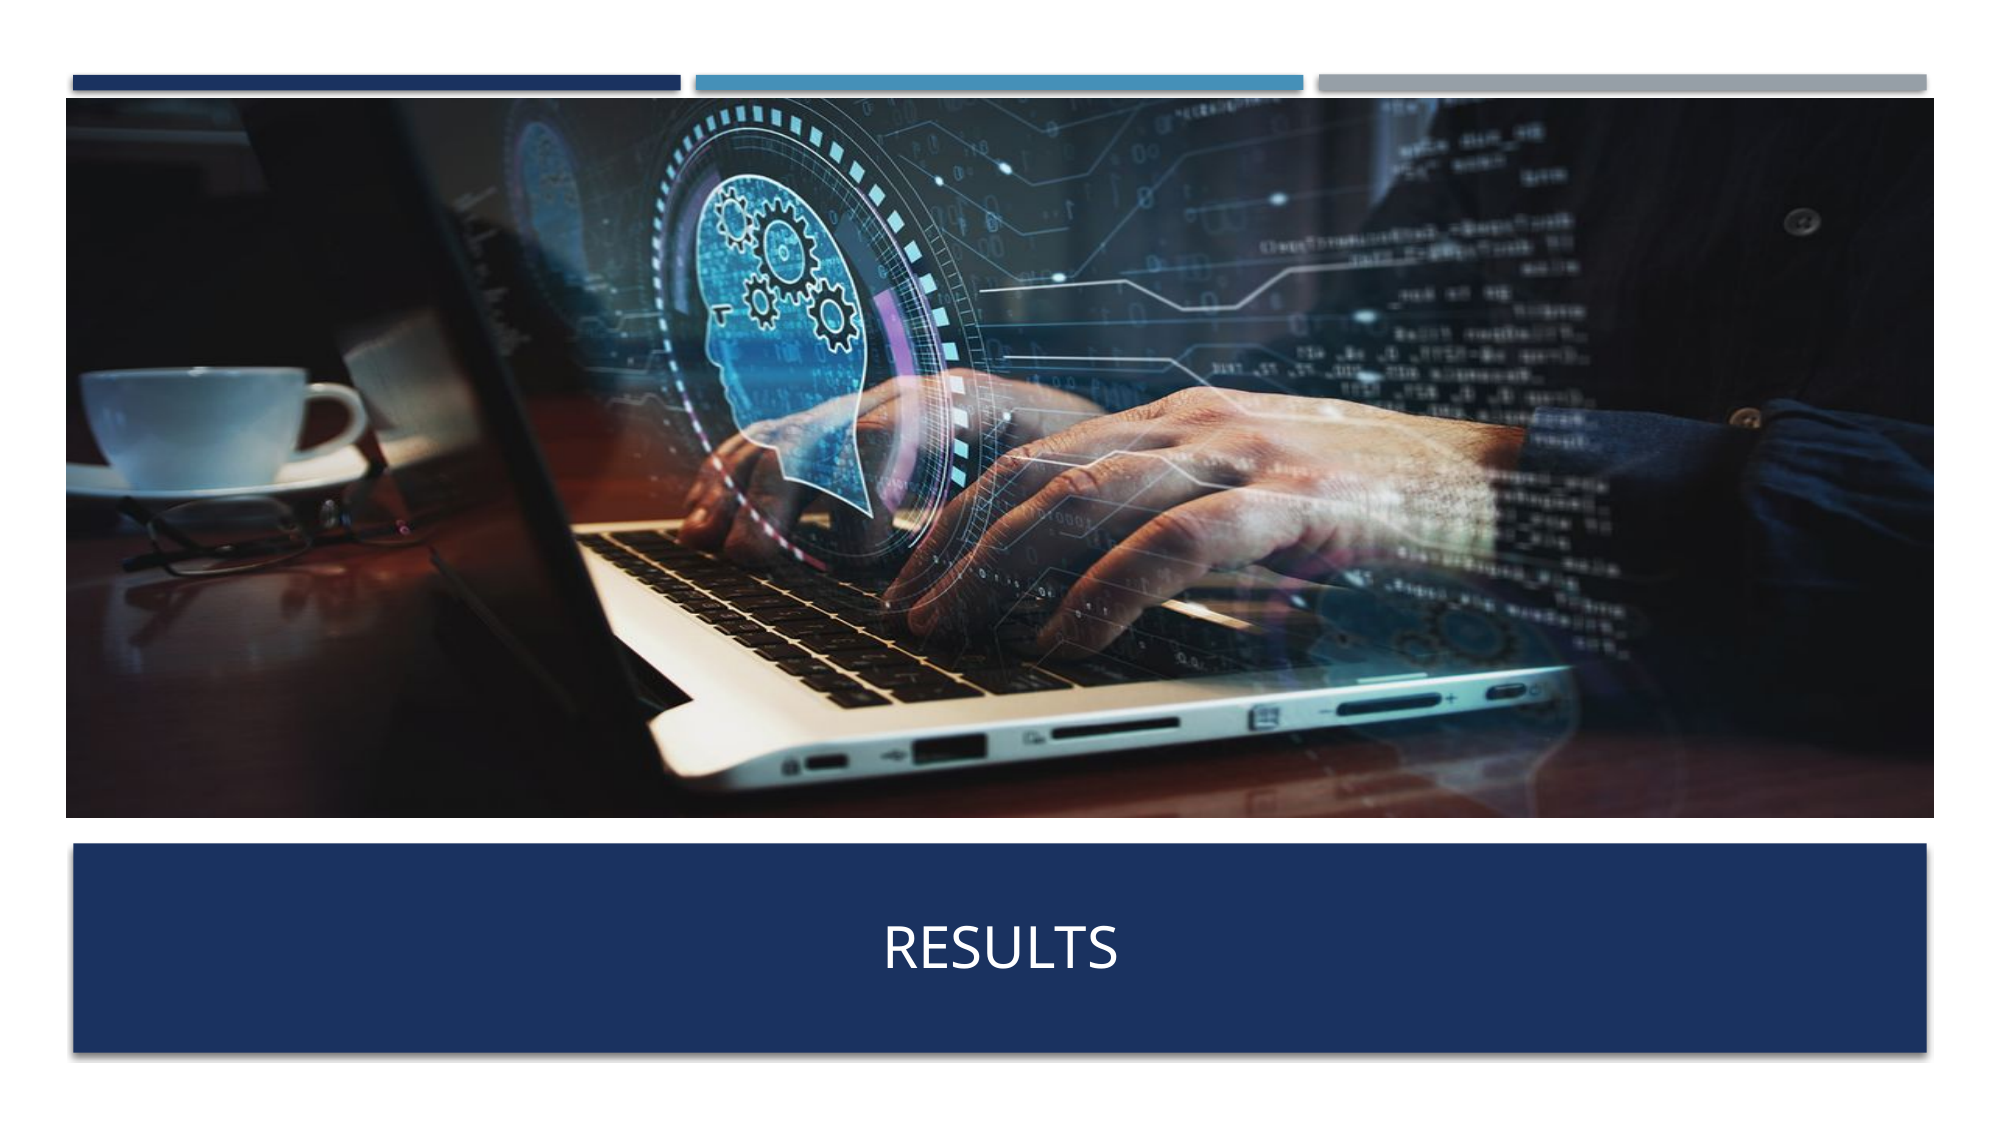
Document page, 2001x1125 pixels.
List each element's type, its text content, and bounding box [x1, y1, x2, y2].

title RESULTS [95, 863, 1906, 1027]
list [66, 98, 1934, 819]
